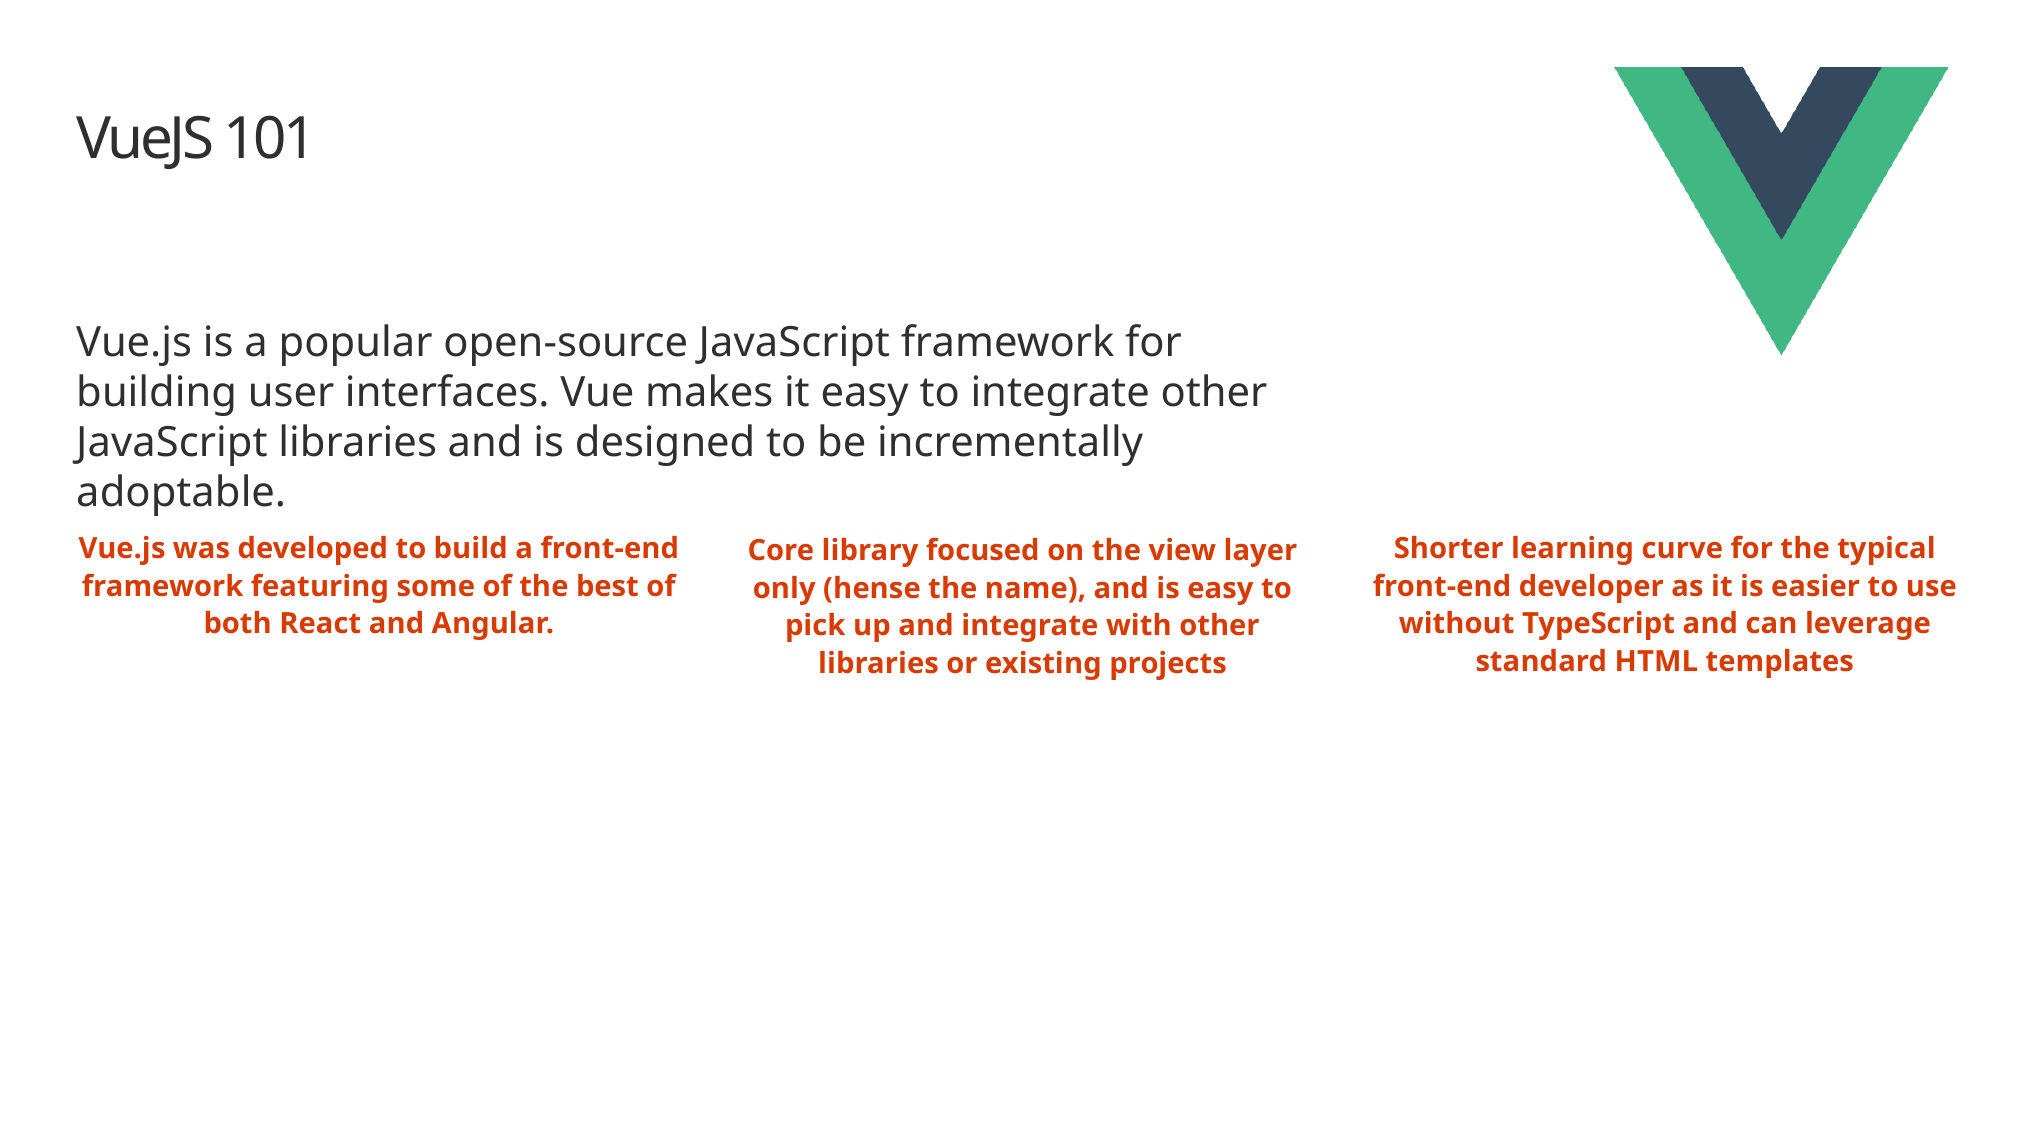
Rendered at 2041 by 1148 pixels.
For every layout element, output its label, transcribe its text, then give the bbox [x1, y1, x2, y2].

list Shorter learning curve for the typical front-end developer as it is easier to use without TypeScript and can leverage standard HTML templates [1362, 527, 1969, 641]
list Core library focused on the view layer only (hense the name), and is easy to pick up and integrate with other libraries or existing projects [721, 528, 1324, 643]
title VueJS 101 [76, 103, 1592, 172]
list Vue.js was developed to build a front-end framework featuring some of the best of both React and Angular. [76, 527, 682, 641]
picture [1592, 15, 1969, 391]
list Vue.js is a popular open-source JavaScript framework for building user interfaces. Vue makes it easy to integrate other JavaScript libraries and is designed to be incrementally adoptable. [76, 314, 1324, 467]
